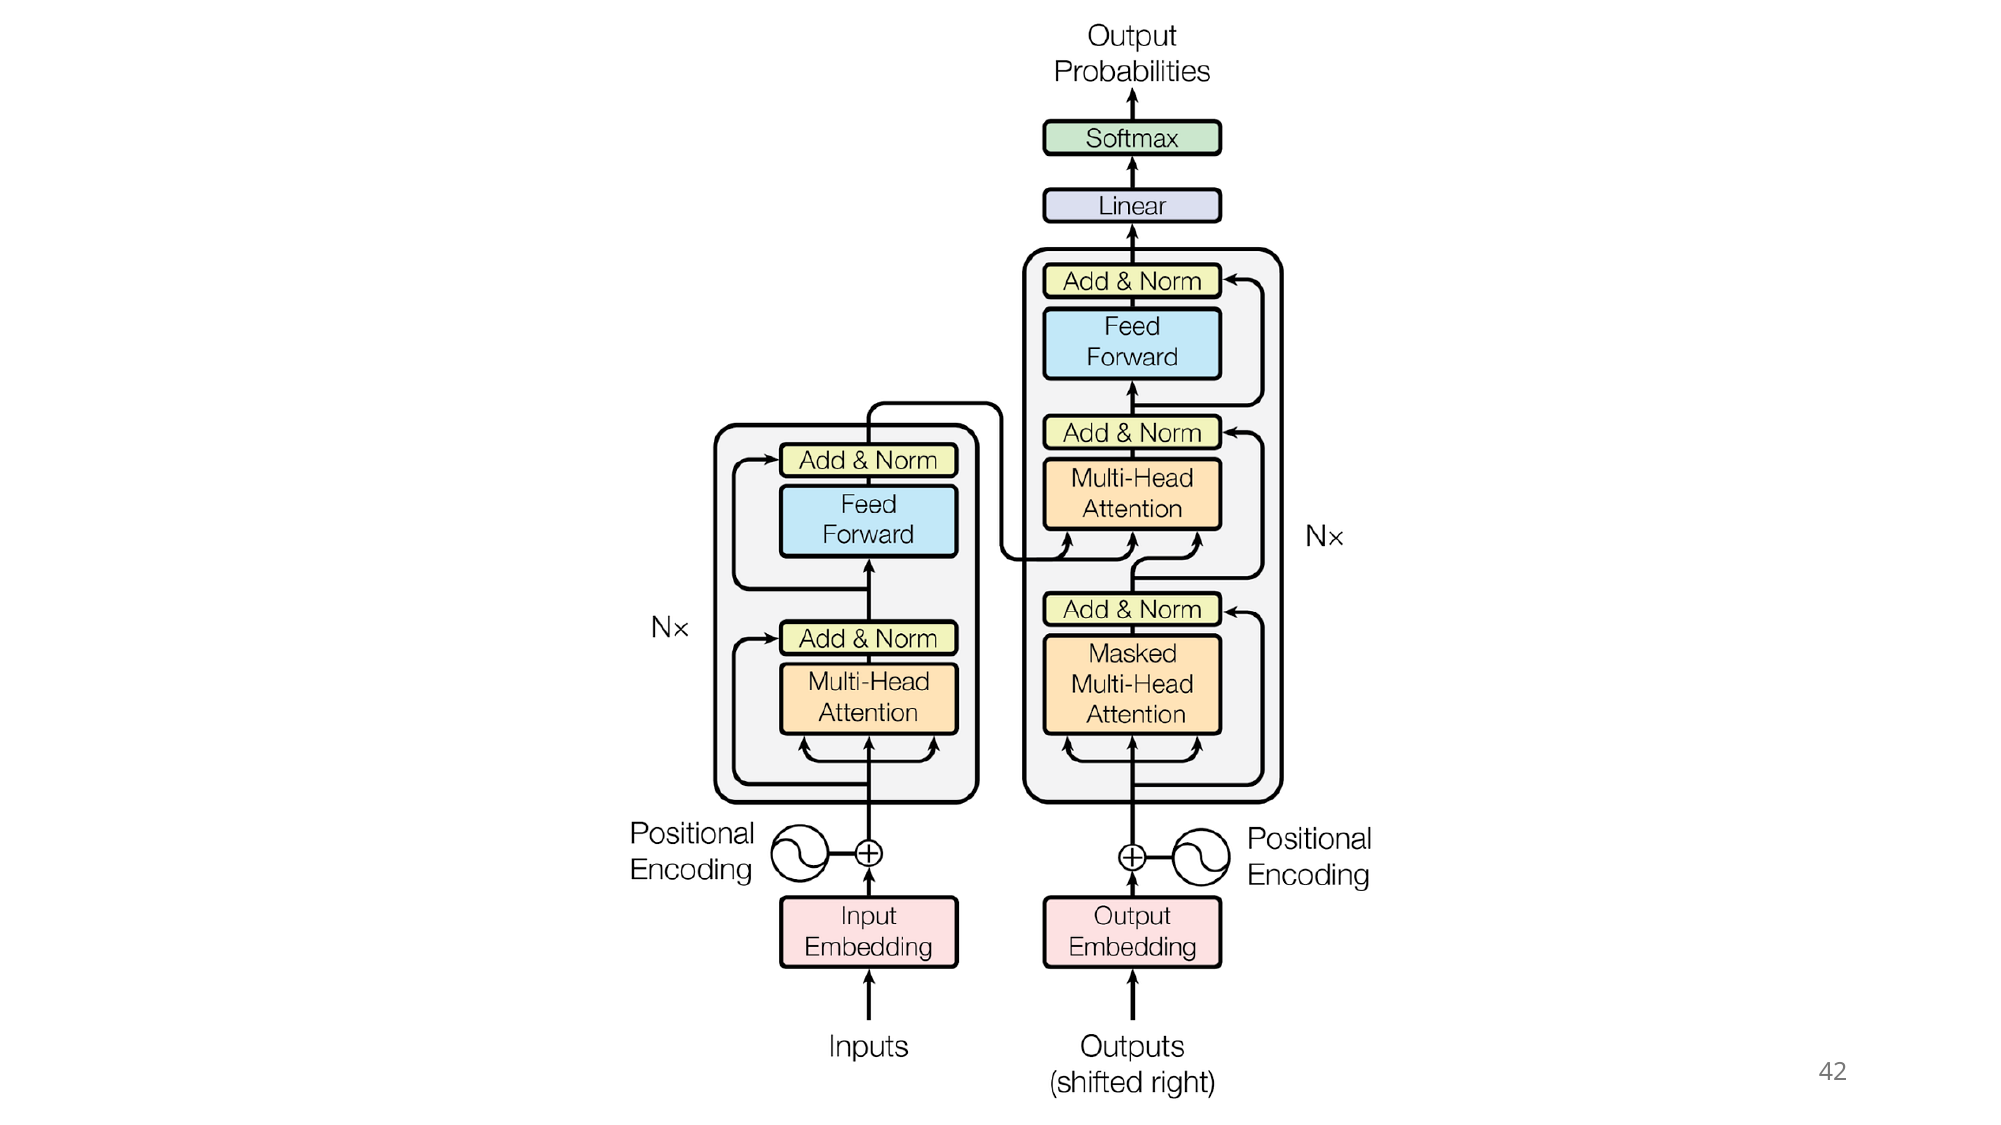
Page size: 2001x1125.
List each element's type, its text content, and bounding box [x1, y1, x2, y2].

picture [606, 11, 1394, 1114]
slide_number 42 [1412, 1042, 1863, 1103]
